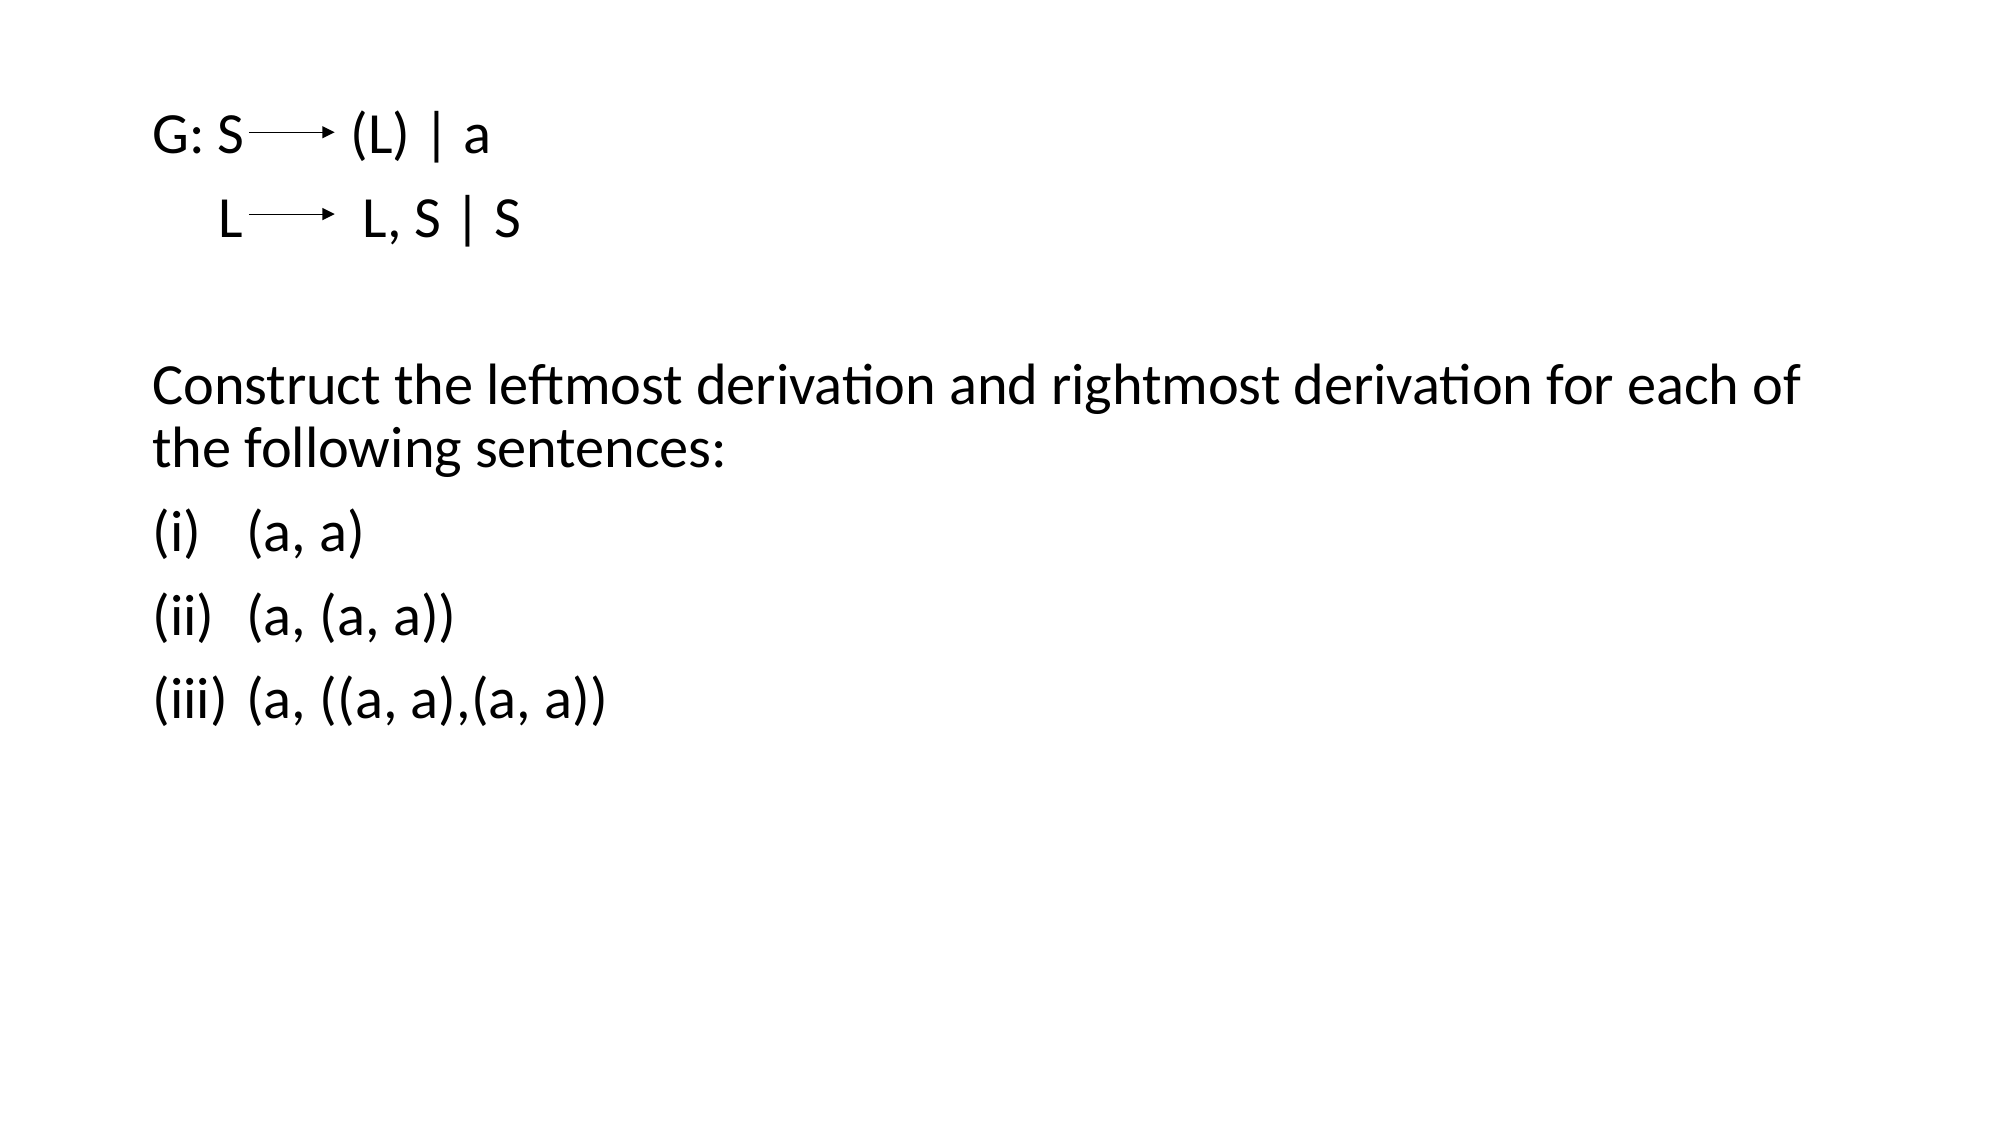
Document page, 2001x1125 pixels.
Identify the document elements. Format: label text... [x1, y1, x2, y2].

list G: S (L) | a L L, S | S Construct the leftmost derivation and rightmost derivation for each of the following sentences: (a, a) (a, (a, a)) (a, ((a, a),(a, a)) [137, 95, 1863, 1014]
